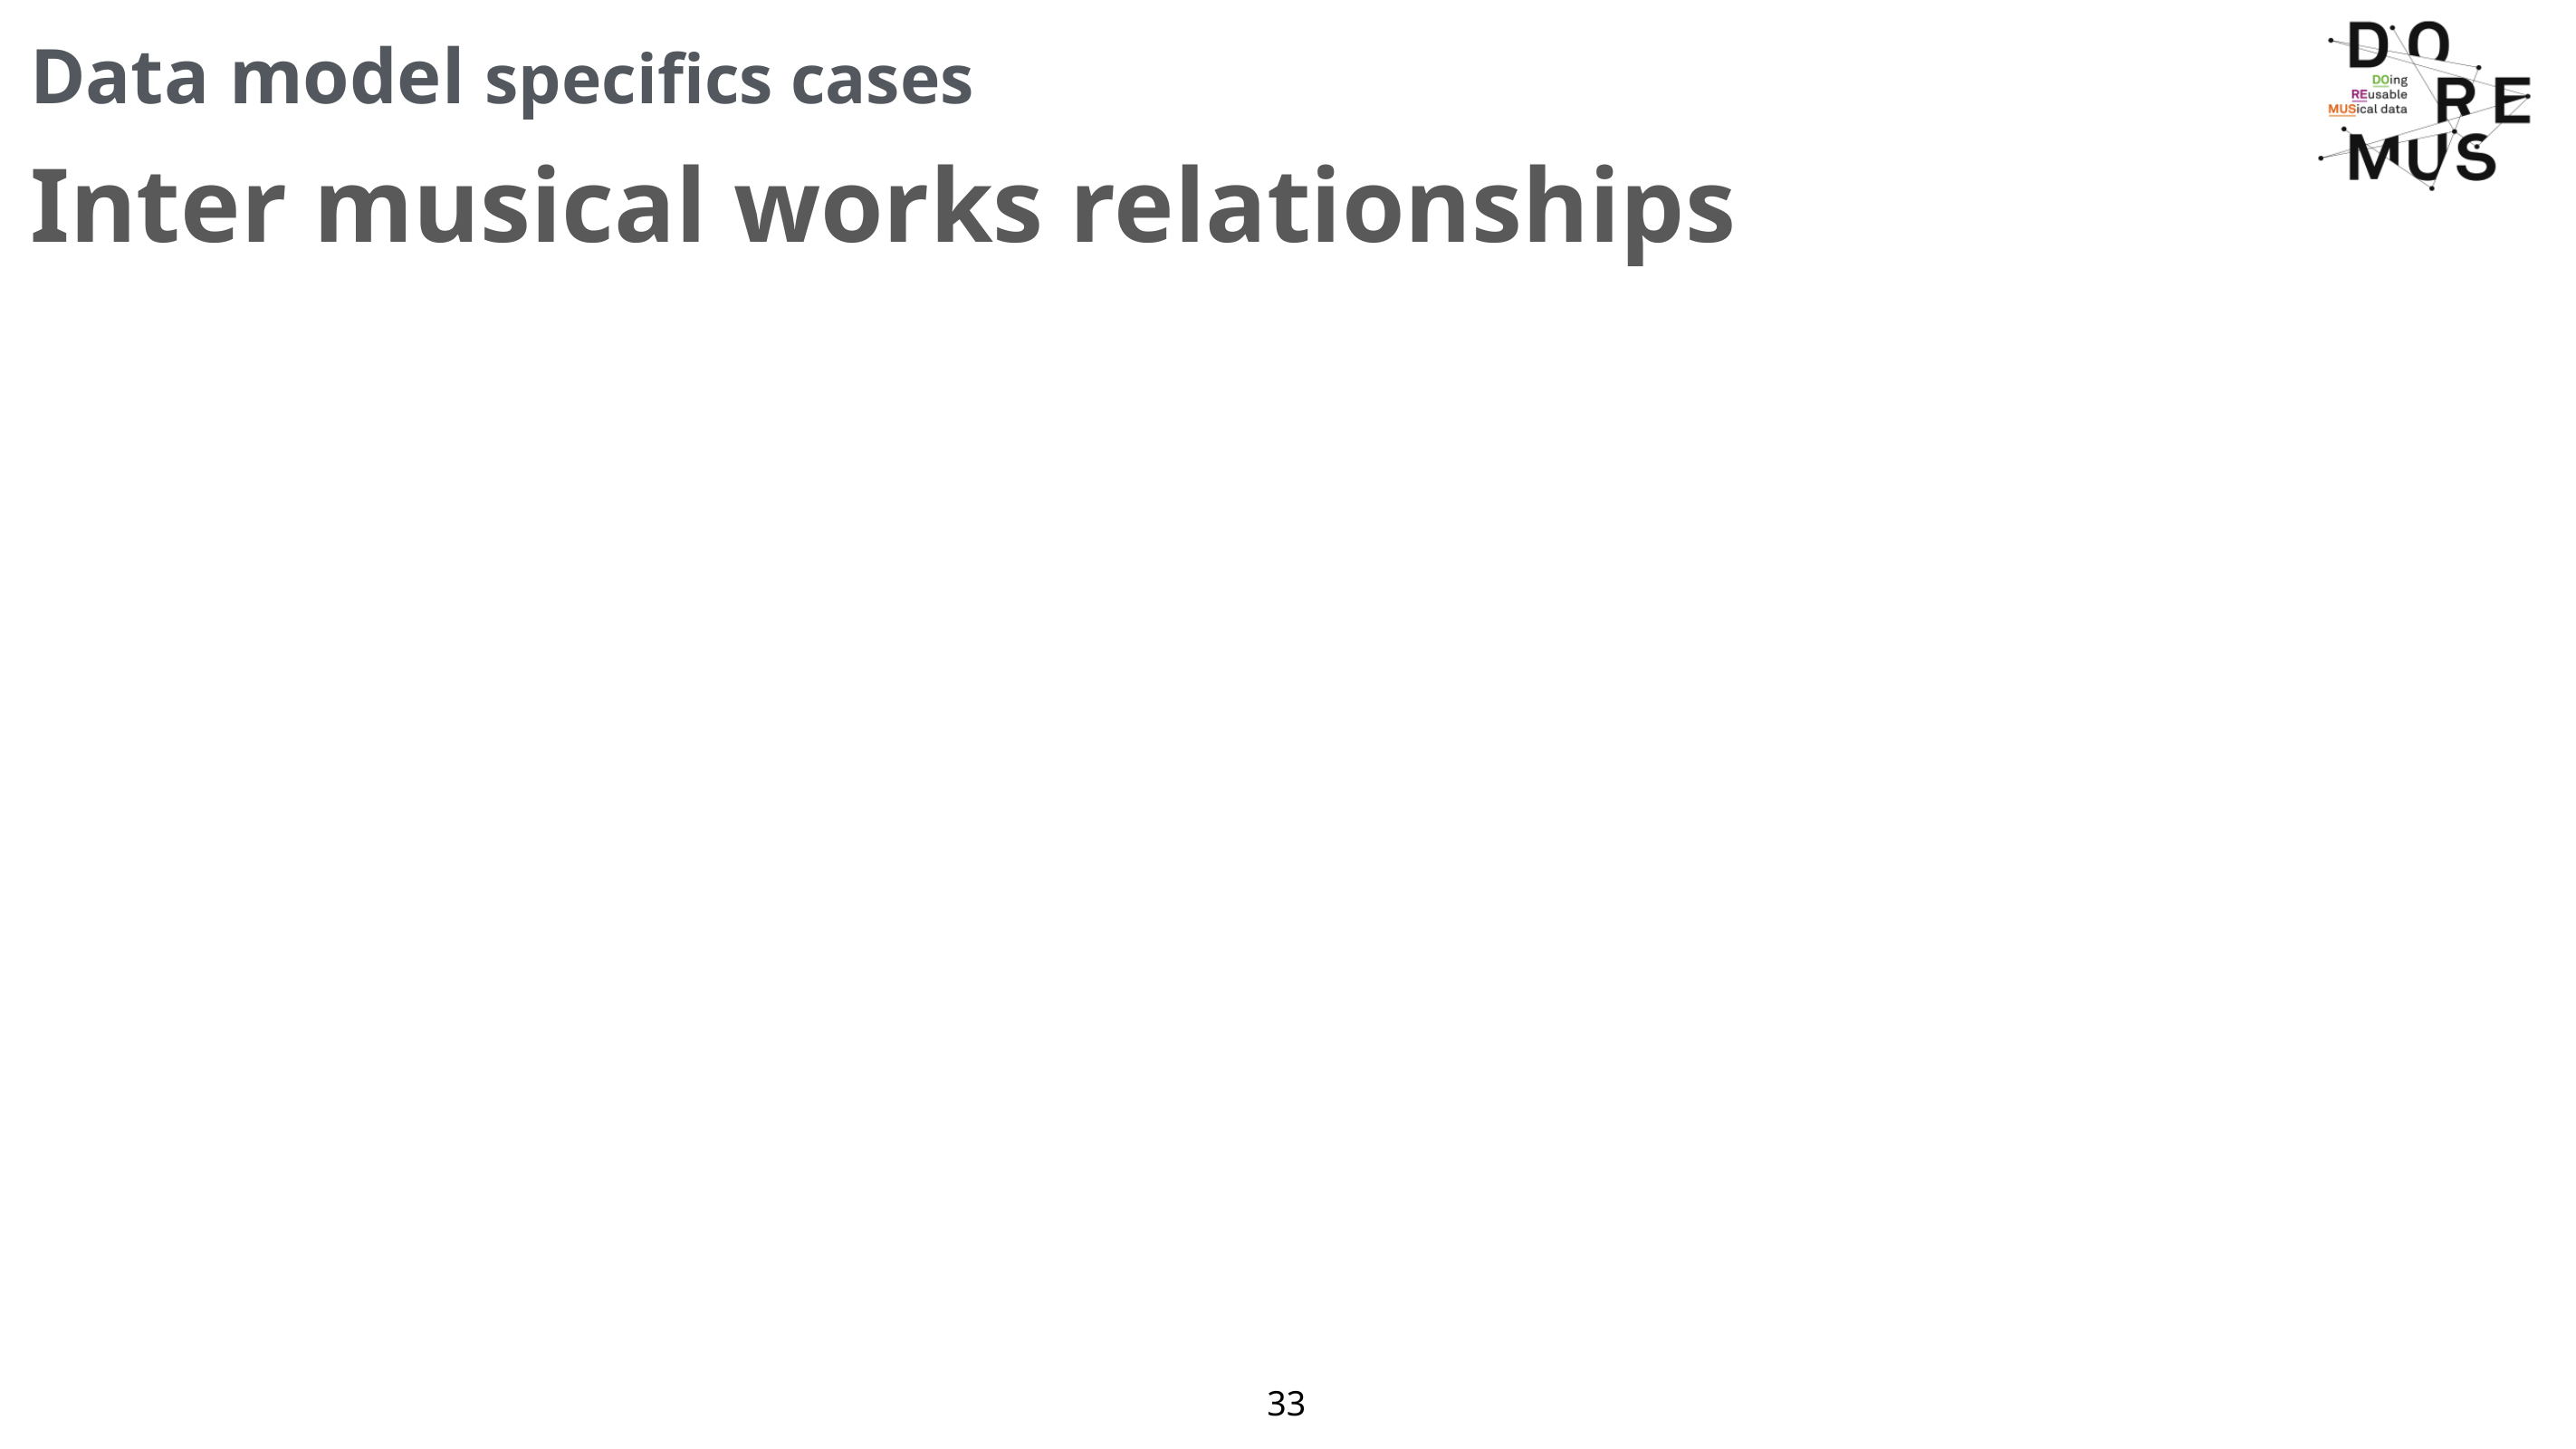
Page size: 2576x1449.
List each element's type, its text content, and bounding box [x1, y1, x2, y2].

picture [2313, 14, 2534, 194]
slide_number 33 [1248, 1374, 1326, 1431]
list Inter musical works relationships [22, 133, 2221, 270]
title Data model specifics cases [22, 14, 2221, 133]
